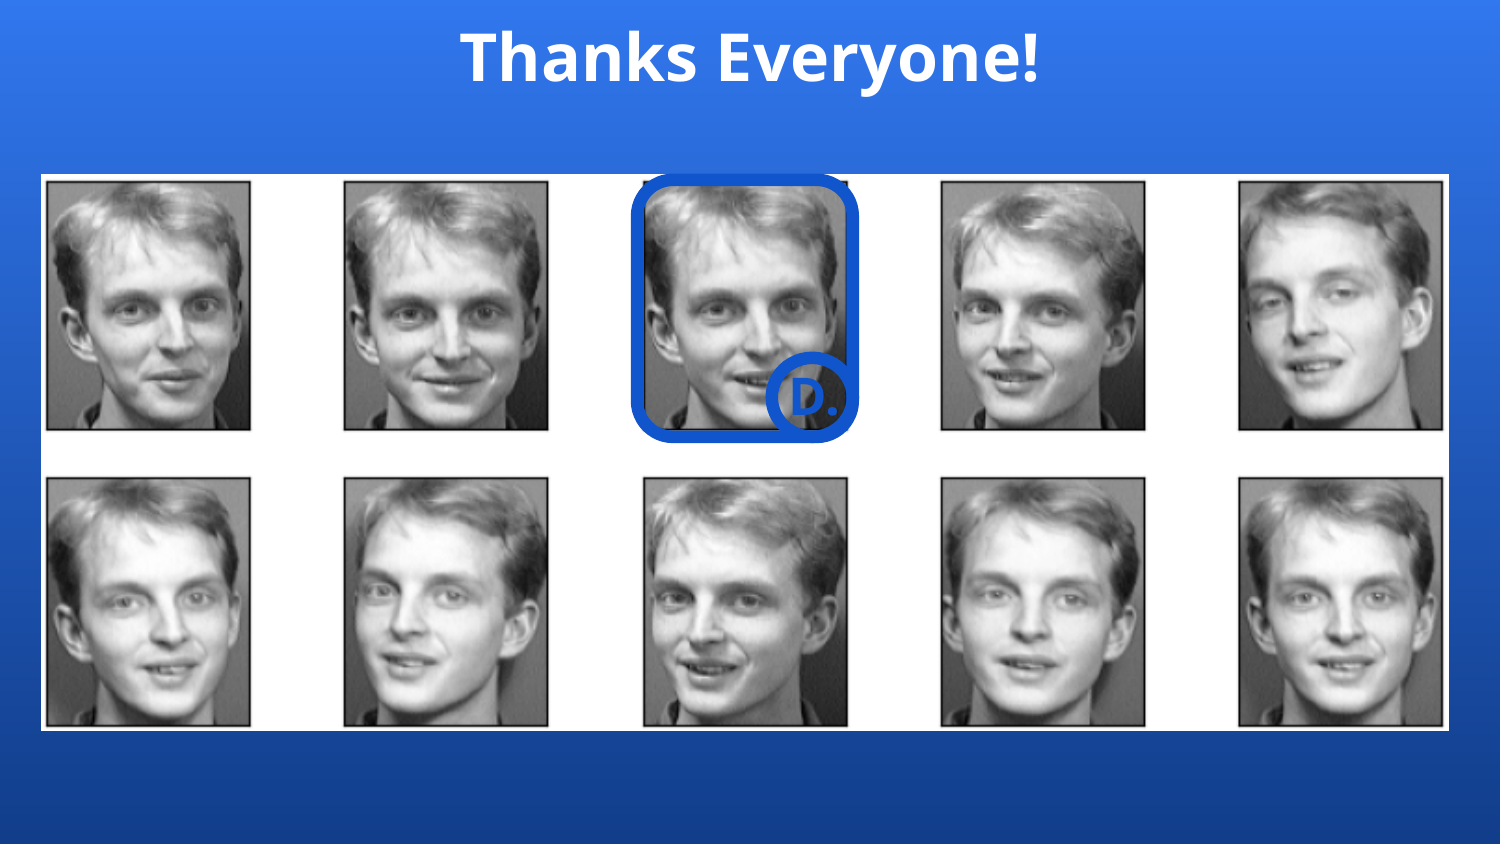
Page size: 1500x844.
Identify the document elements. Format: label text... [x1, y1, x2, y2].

title Thanks Everyone! [0, 0, 1500, 175]
picture [41, 174, 1449, 731]
